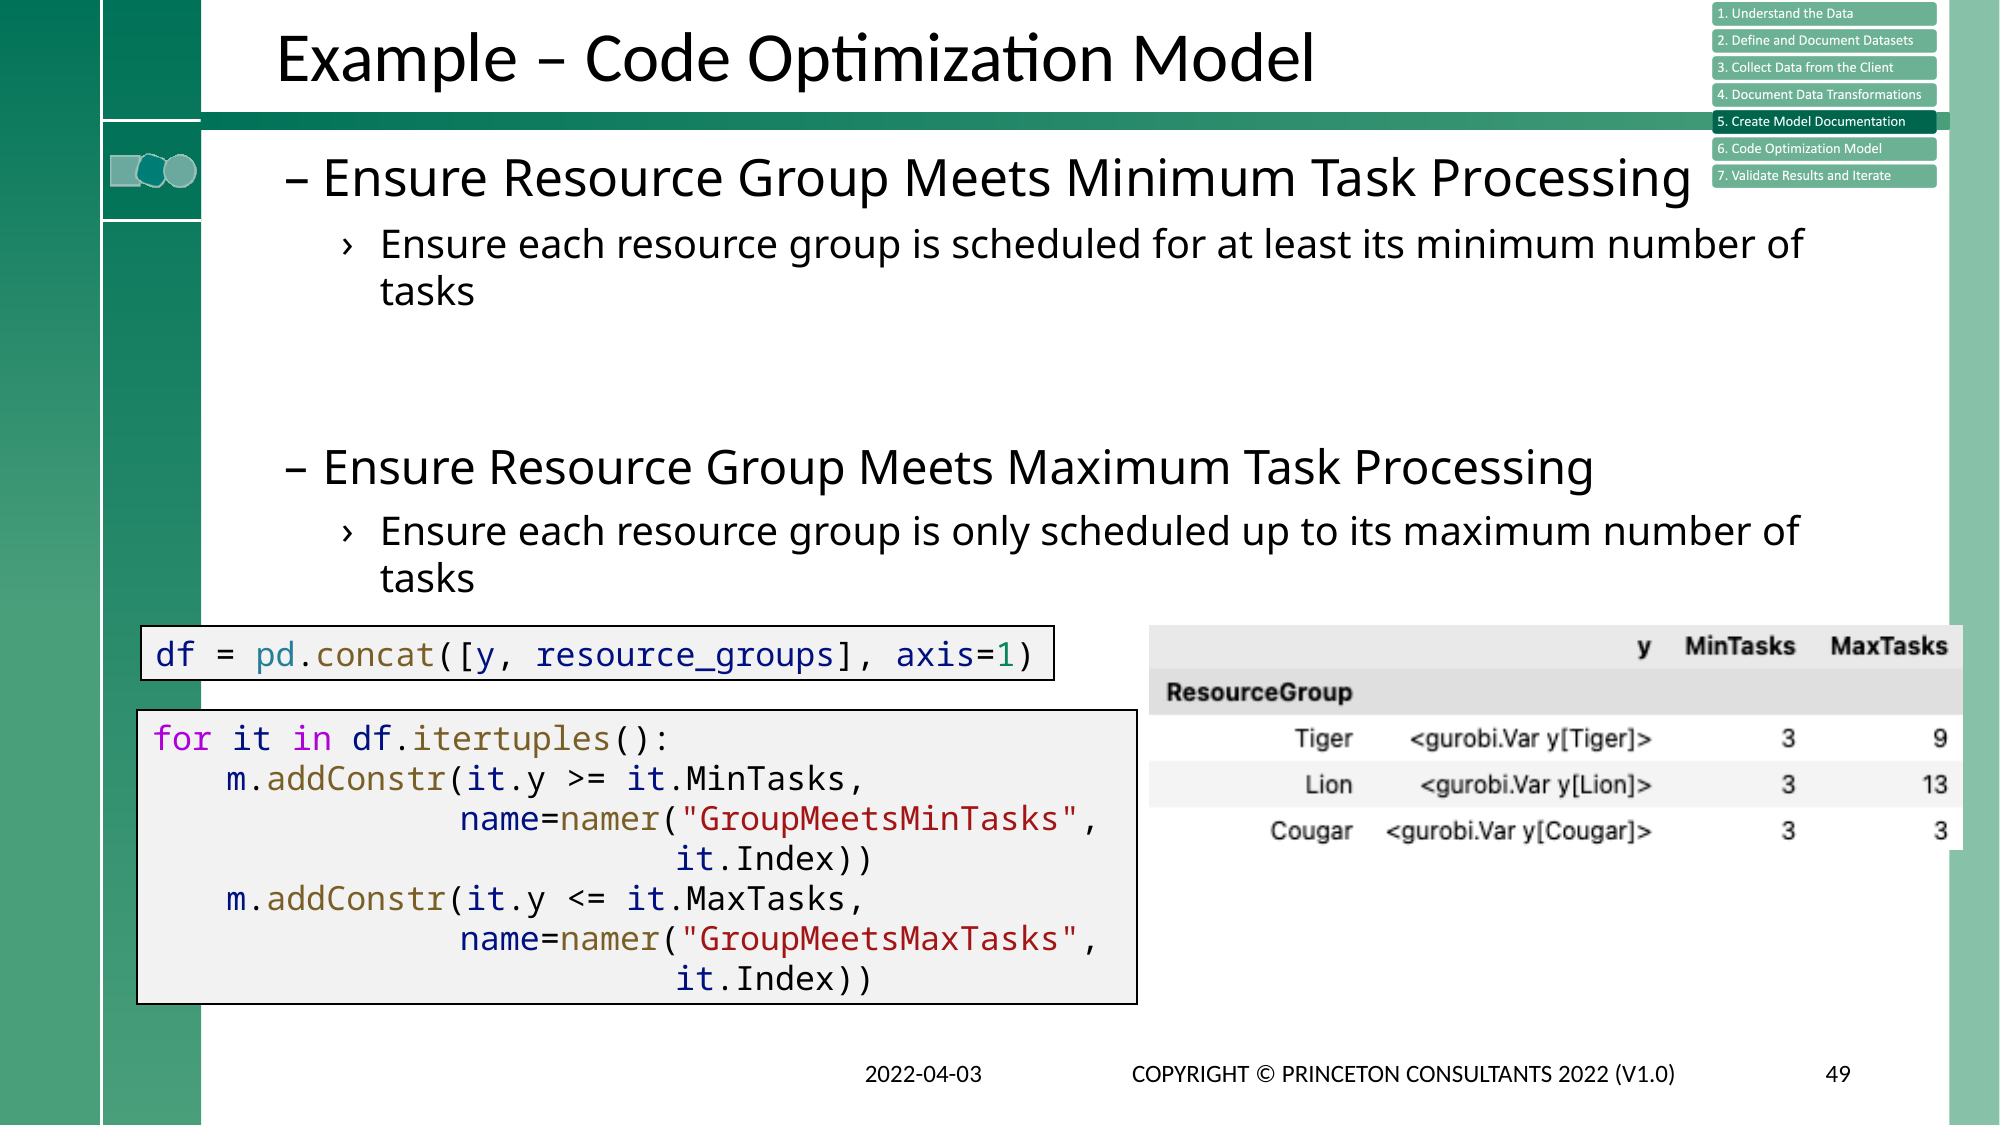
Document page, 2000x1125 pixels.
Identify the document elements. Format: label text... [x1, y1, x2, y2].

picture [1149, 625, 1963, 850]
text_box df = pd.concat([y, resource_groups], axis=1) [140, 625, 1055, 681]
title Example – Code Optimization Model [261, 12, 1712, 105]
text_box for it in df.itertuples(): m.addConstr(it.y >= it.MinTasks, name=namer("GroupMeetsMinTasks", it.Index)) m.addConstr(it.y <= it.MaxTasks, name=namer("GroupMeetsMaxTasks", it.Index)) [136, 709, 1138, 1005]
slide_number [849, 1042, 1050, 1103]
footer Copyright © Princeton Consultants 2022 (V1.0) [1074, 1042, 1734, 1103]
picture [105, 149, 201, 192]
slide_number 49 [1766, 1042, 1867, 1103]
picture [1712, 1, 1937, 188]
